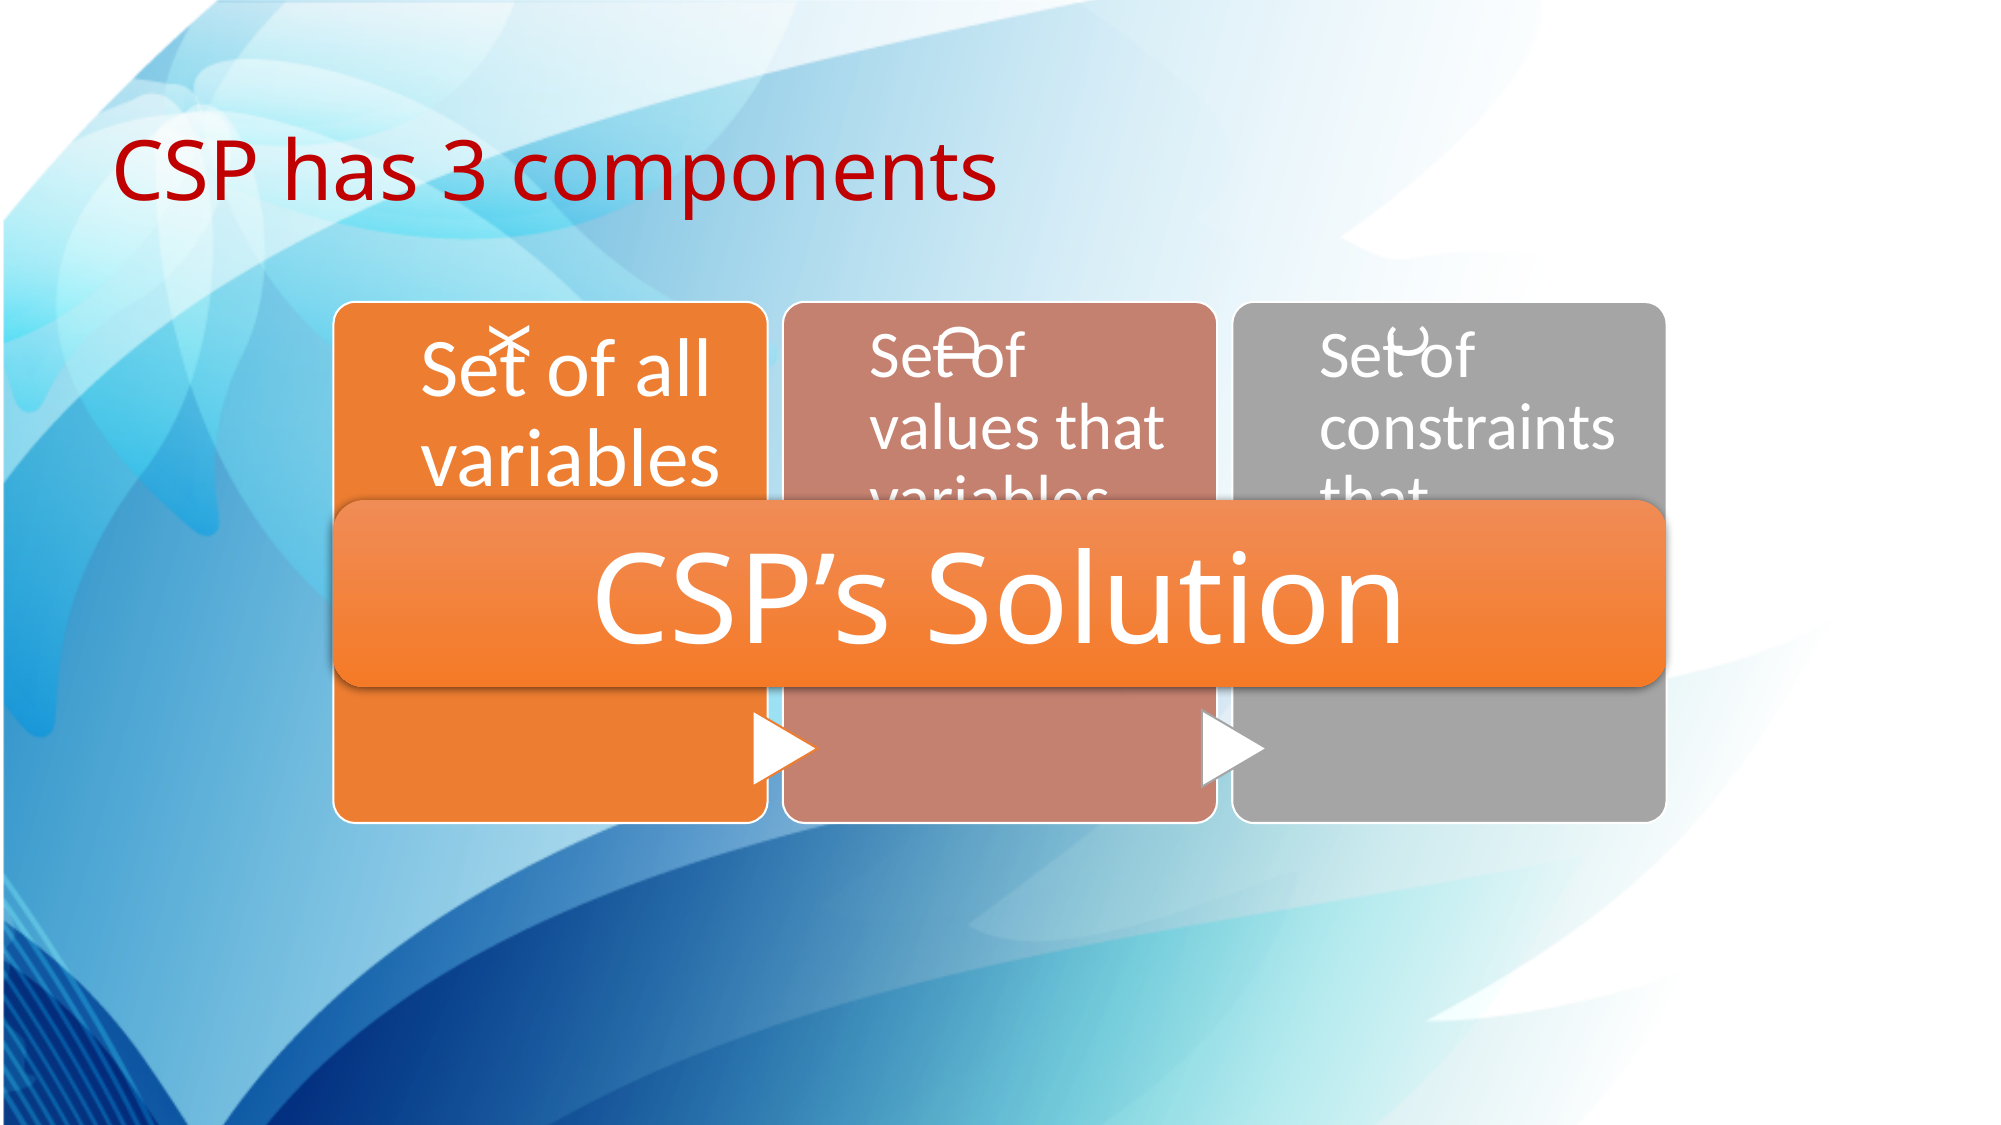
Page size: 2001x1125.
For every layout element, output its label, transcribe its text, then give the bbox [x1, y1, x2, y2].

text_box CSP has 3 components [96, 109, 1016, 224]
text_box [333, 117, 1667, 1007]
picture [0, 0, 2001, 1125]
